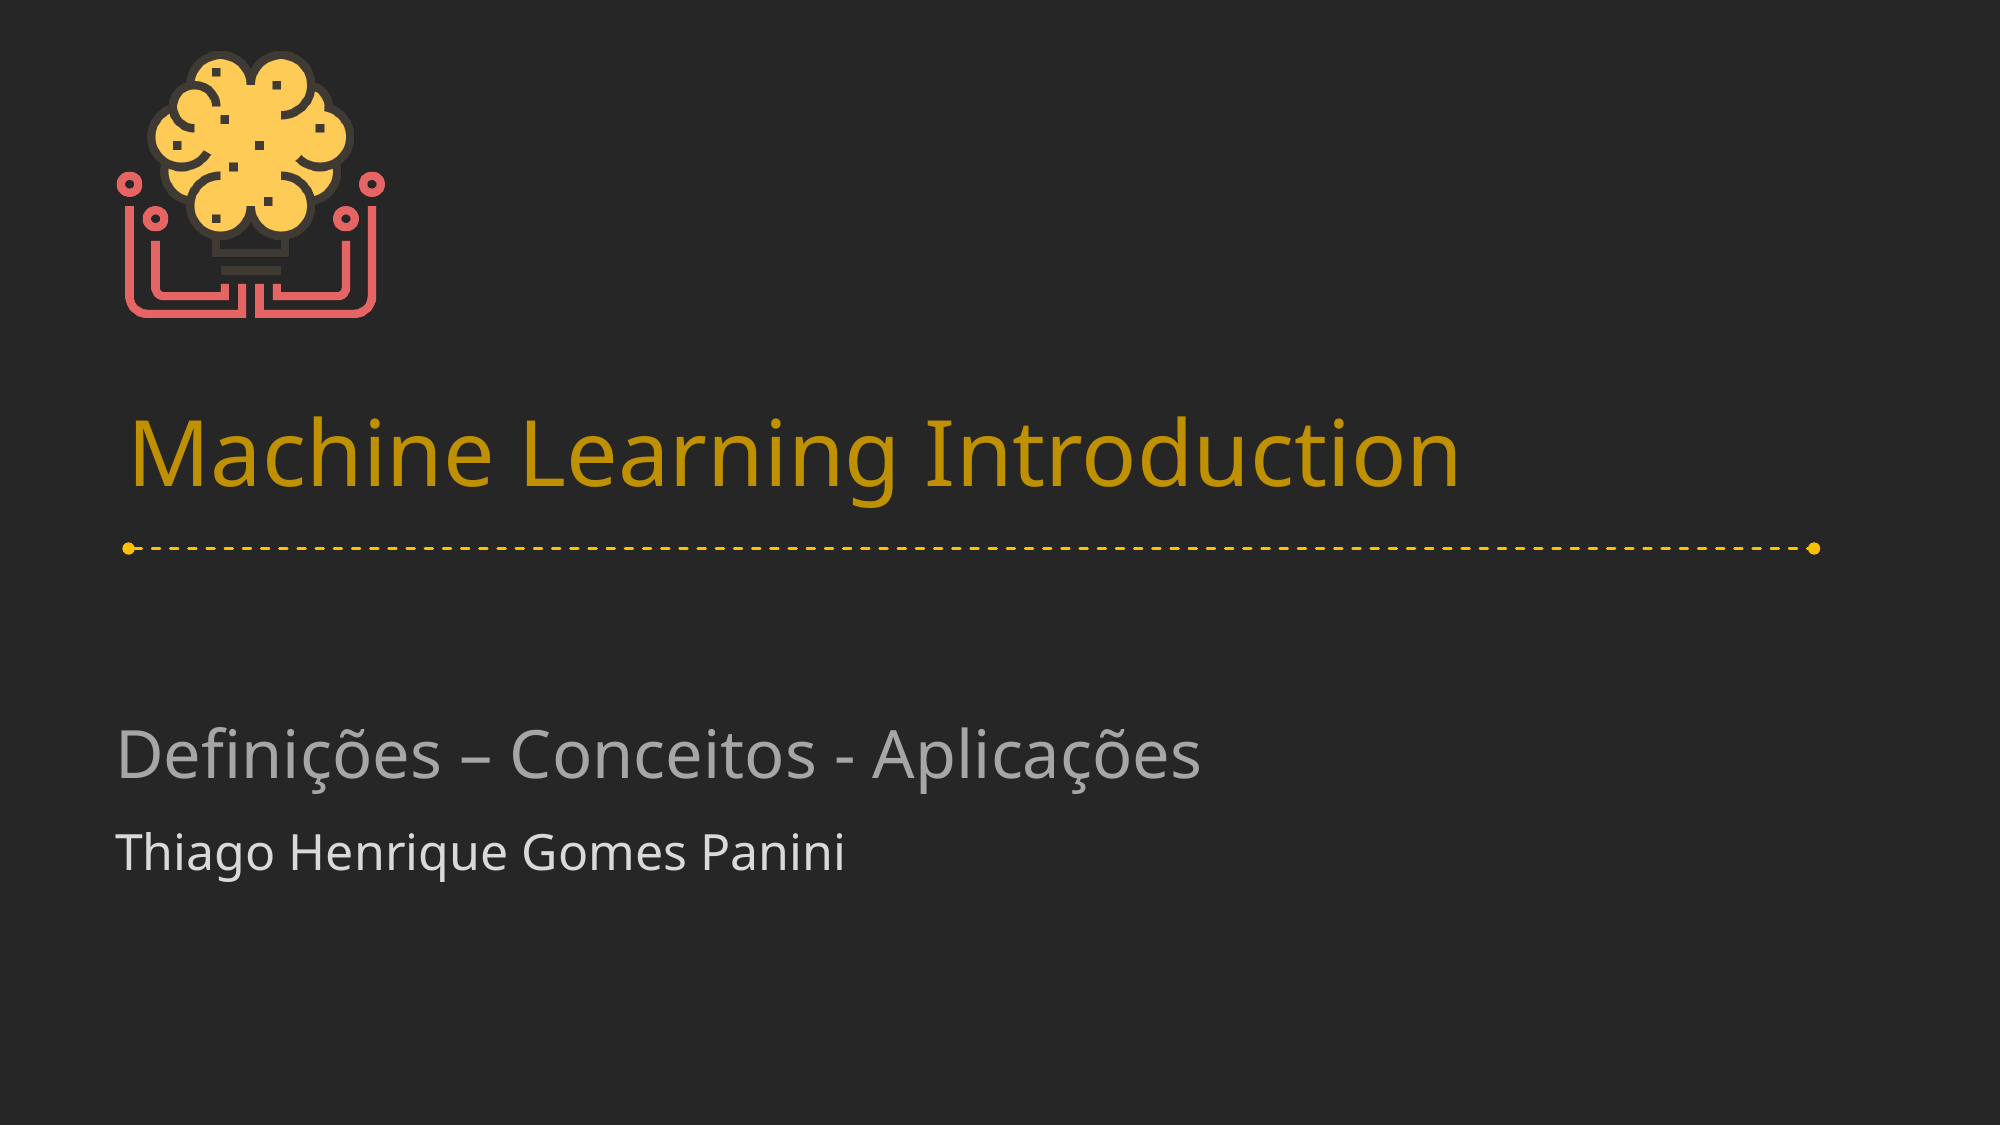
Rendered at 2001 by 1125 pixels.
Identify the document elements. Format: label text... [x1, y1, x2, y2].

text_box Definições – Conceitos - Aplicações [100, 704, 1766, 800]
text_box Machine Learning Introduction [112, 387, 1779, 513]
picture [112, 46, 389, 322]
text_box Thiago Henrique Gomes Panini [100, 812, 1021, 888]
